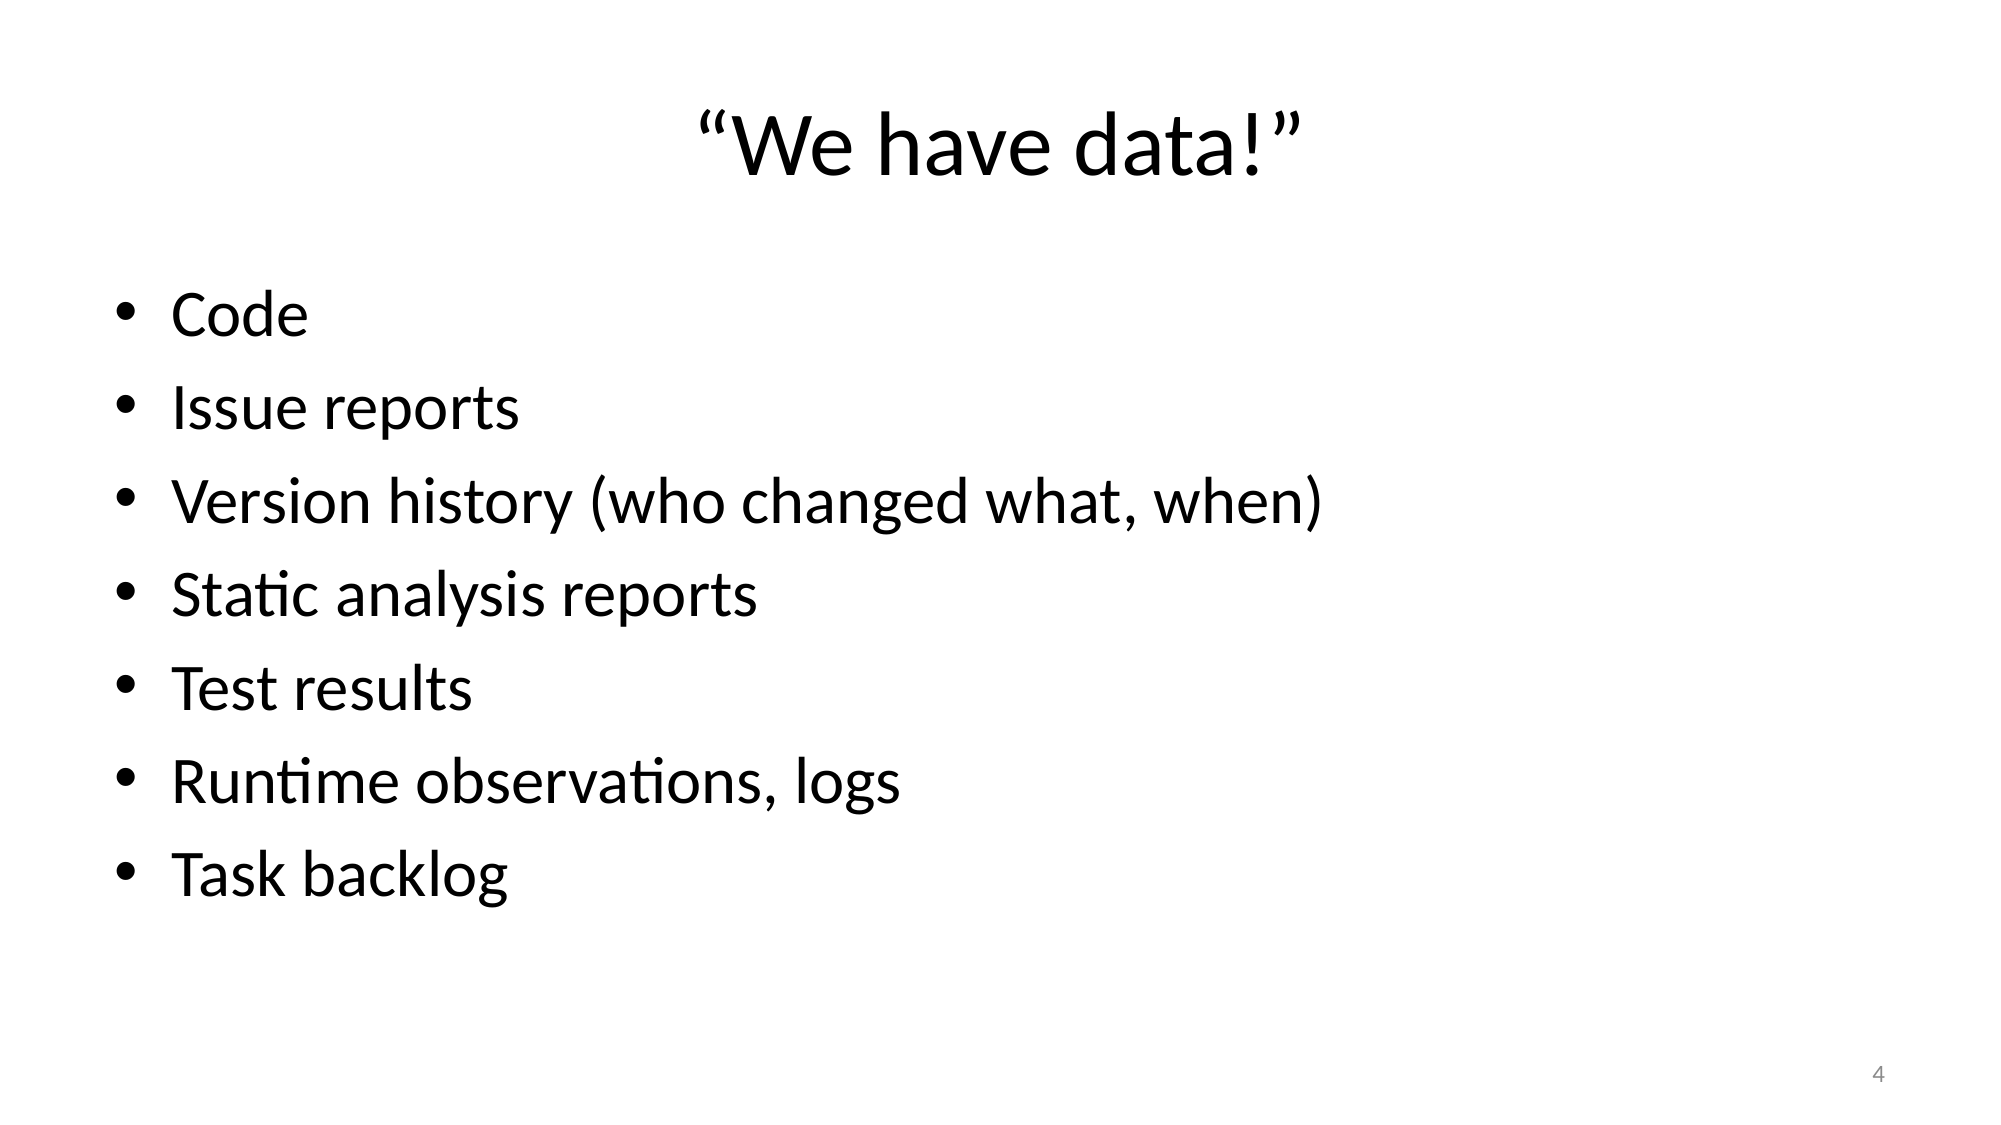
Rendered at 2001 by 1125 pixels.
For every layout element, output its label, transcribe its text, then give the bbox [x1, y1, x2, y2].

slide_number 4 [1433, 1042, 1900, 1103]
list Code Issue reports Version history (who changed what, when) Static analysis reports Test results Runtime observations, logs Task backlog [99, 262, 1900, 1005]
title “We have data!” [99, 45, 1900, 233]
